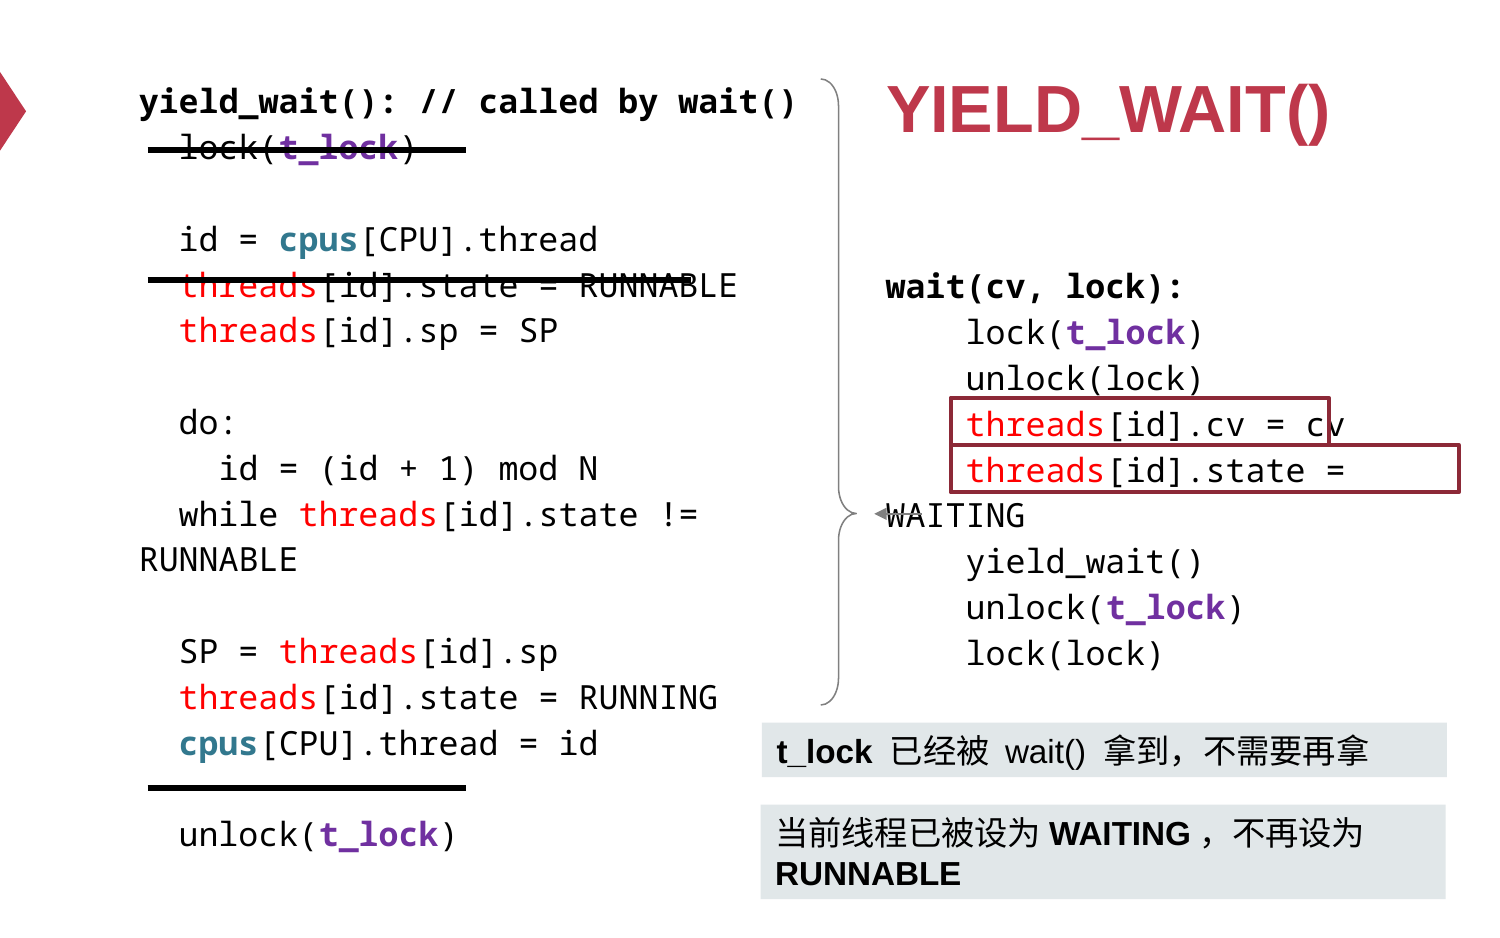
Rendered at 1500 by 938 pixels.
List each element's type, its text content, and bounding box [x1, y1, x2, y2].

title YIELD_WAIT() [871, 27, 1422, 185]
text_box wait(cv, lock): lock(t_lock) unlock(lock) threads[id].cv = cv threads[id].state = WAITING yield_wait() unlock(t_lock) lock(lock) [870, 252, 1500, 680]
text_box 当前线程已被设为WAITING，不再设为 RUNNABLE [760, 804, 1446, 900]
text_box [949, 396, 1331, 443]
text_box [820, 78, 858, 706]
text_box yield_wait(): // called by wait() lock(t_lock) id = cpus[CPU].thread threads[id].state = RUNNABLE threads[id].sp = SP do: id = (id + 1) mod N while threads[id].state != RUNNABLE SP = threads[id].sp threads[id].state = RUNNING cpus[CPU].thread = id unlock(t_lock) [123, 67, 874, 861]
text_box t_lock 已经被 wait() 拿到，不需要再拿 [761, 722, 1447, 778]
text_box [949, 443, 1461, 494]
